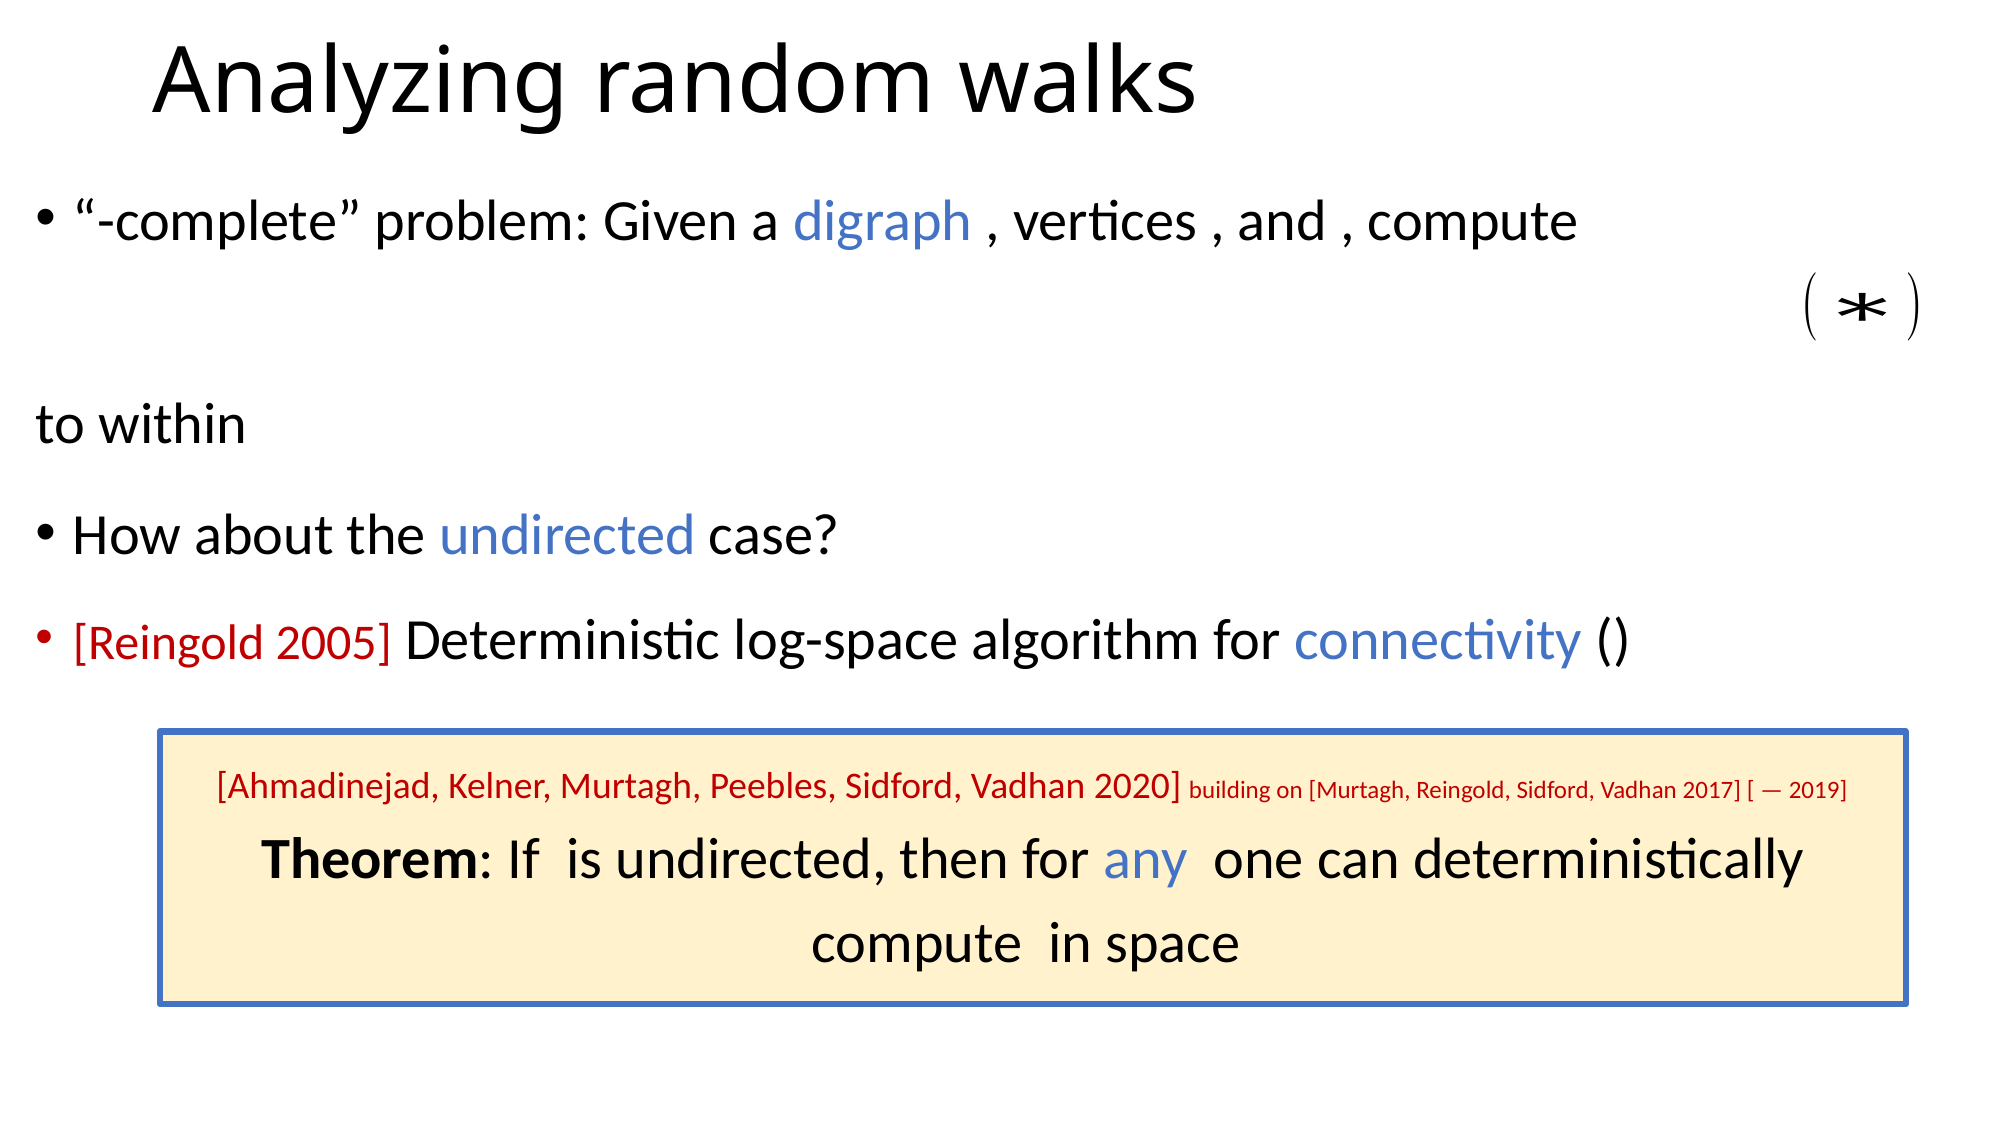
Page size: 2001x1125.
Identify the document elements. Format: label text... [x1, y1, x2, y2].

title Analyzing random walks [137, 5, 1863, 160]
